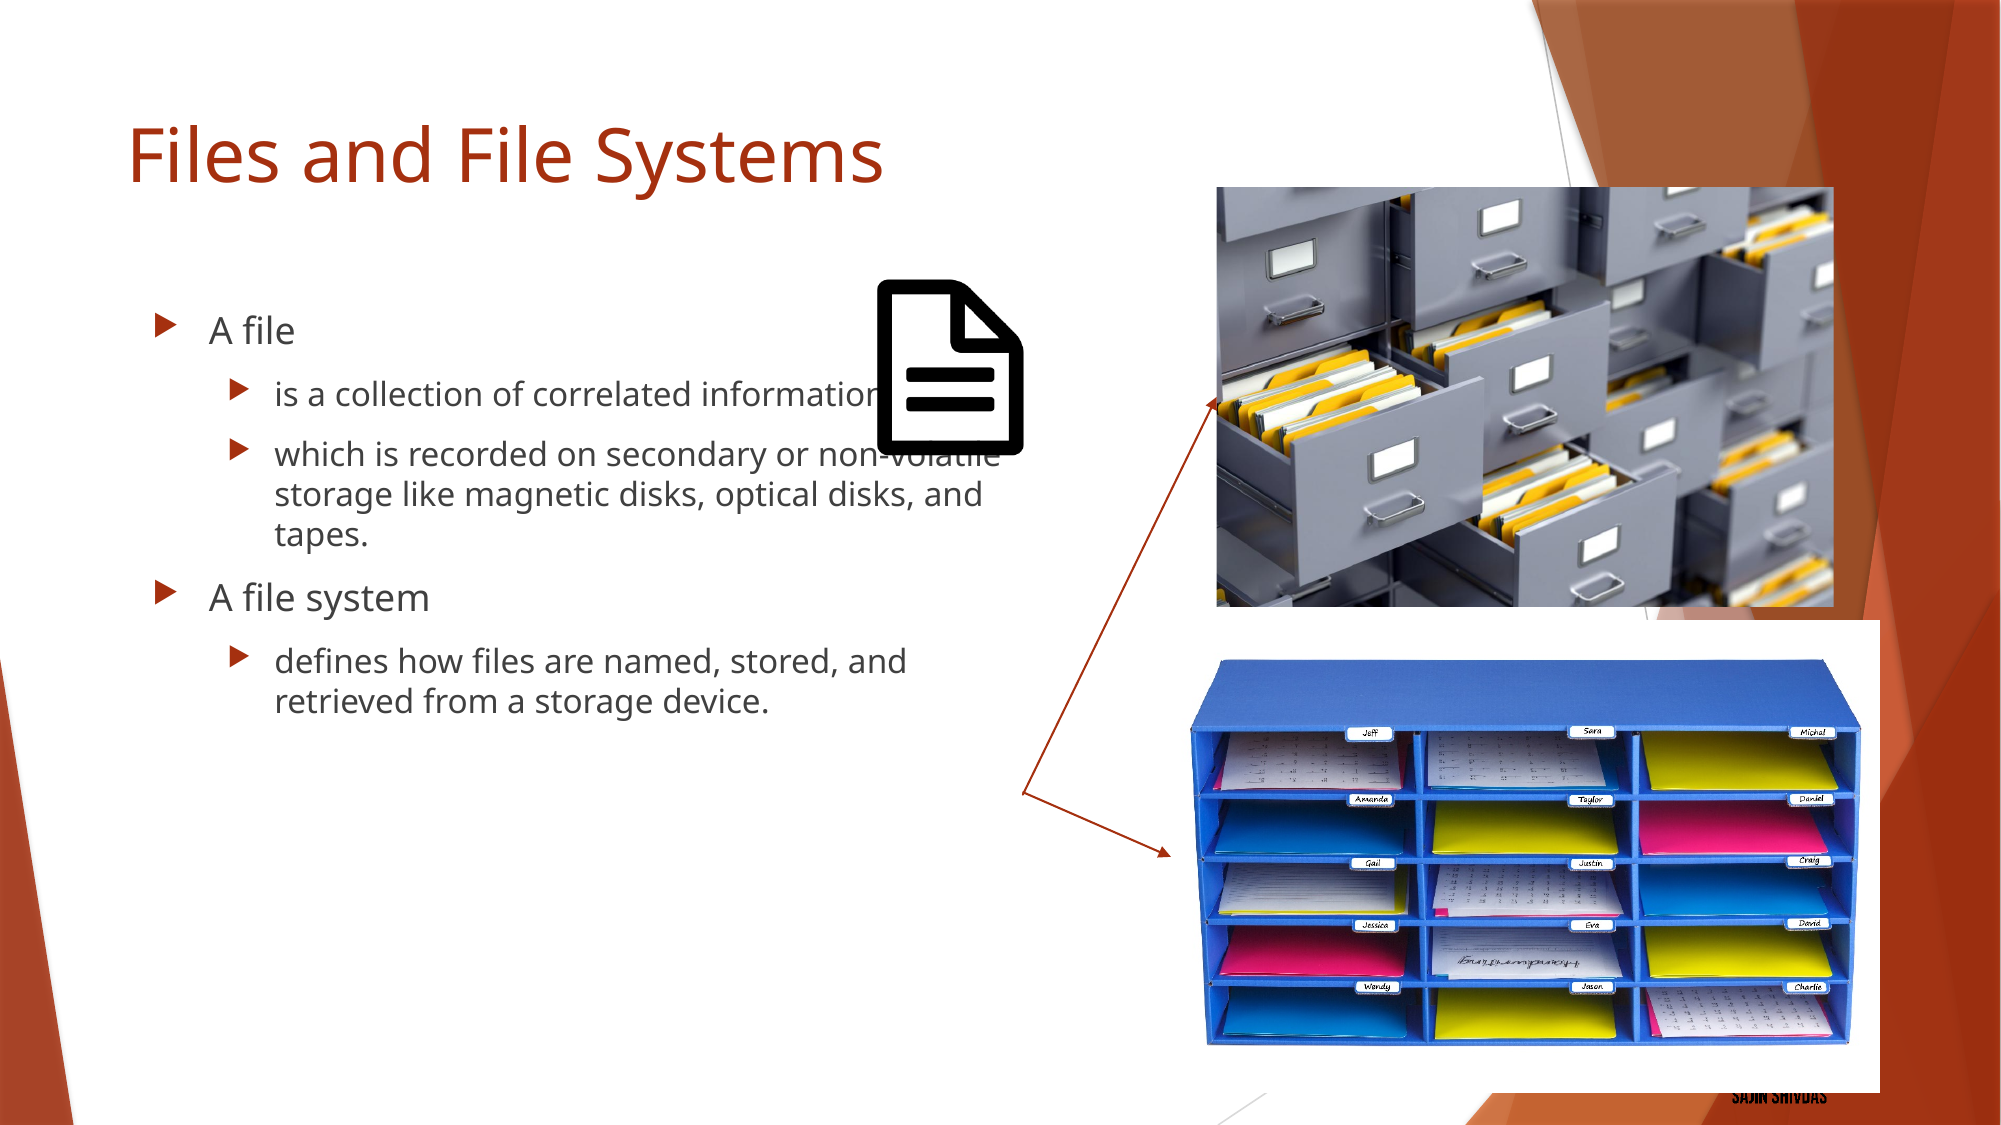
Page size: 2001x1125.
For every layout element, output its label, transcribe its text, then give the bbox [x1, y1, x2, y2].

picture [1216, 186, 1835, 607]
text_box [1022, 791, 1172, 858]
title Files and File Systems [111, 99, 1522, 317]
list A file is a collection of correlated information which is recorded on secondary or non-volatile storage like magnetic disks, optical disks, and tapes. A file system defines how files are named, stored, and retrieved from a storage device. [137, 299, 1070, 1014]
picture [849, 264, 1055, 470]
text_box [1022, 396, 1218, 796]
picture [1170, 620, 1880, 1116]
